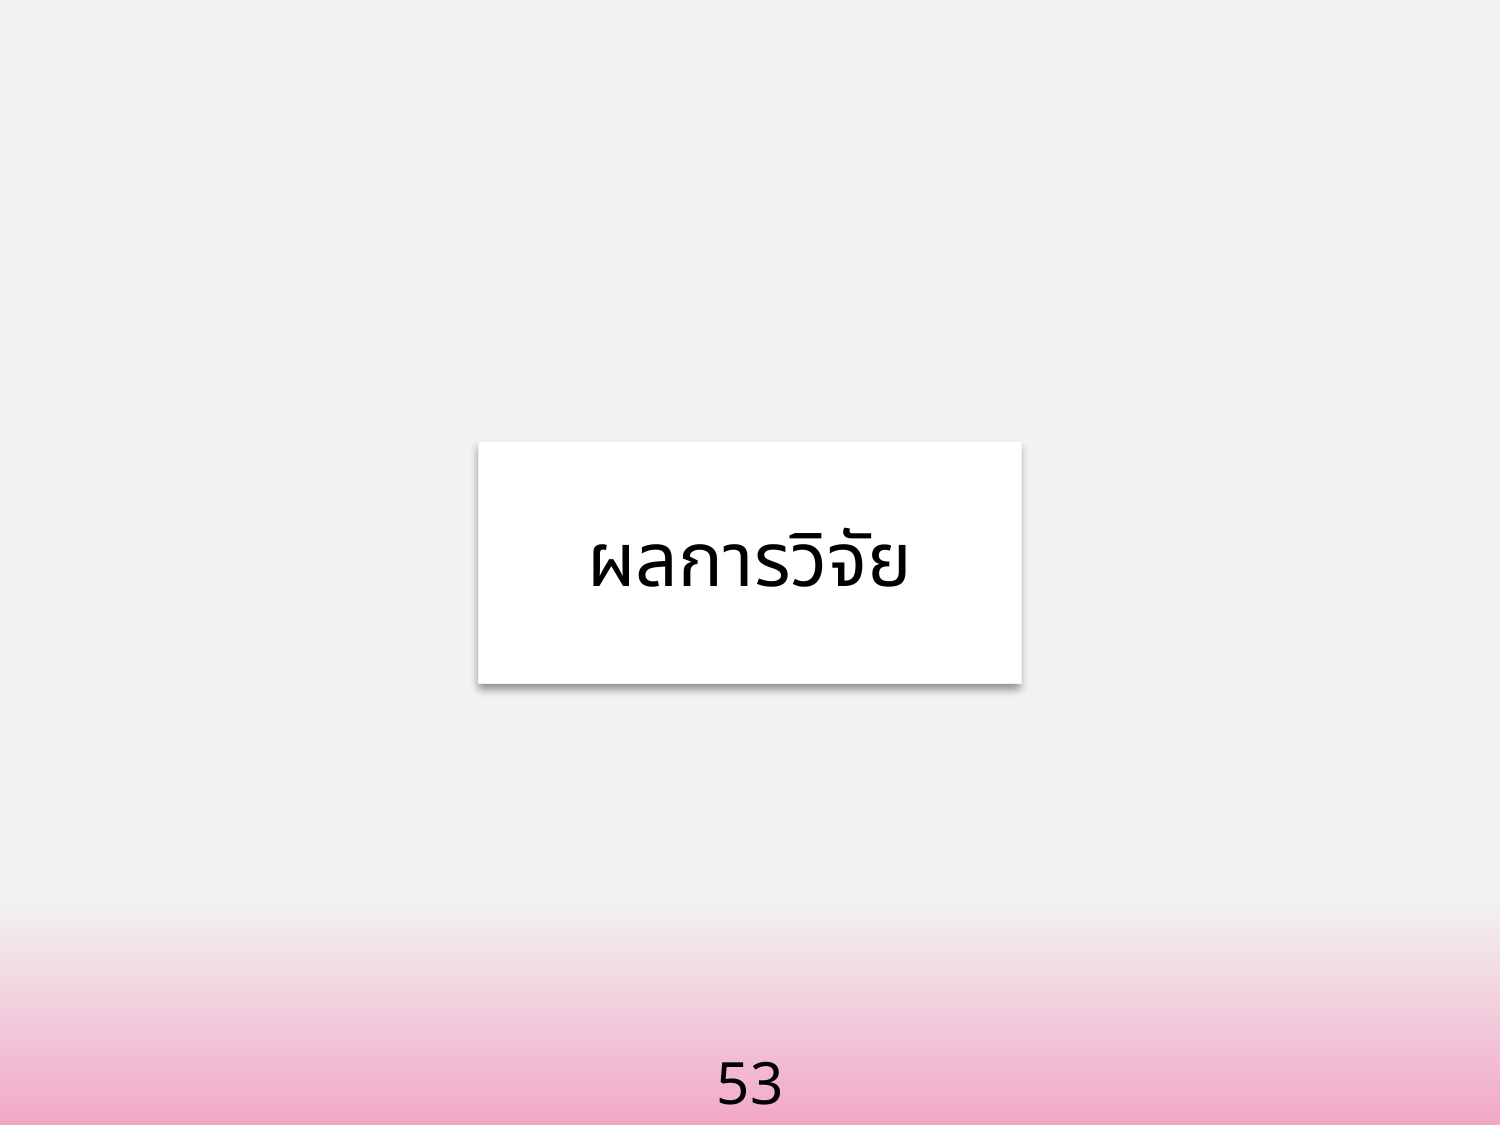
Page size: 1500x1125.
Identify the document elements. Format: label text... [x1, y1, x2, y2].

text_box 53 [650, 1039, 850, 1125]
title ผลการวิจัย [478, 441, 1022, 684]
